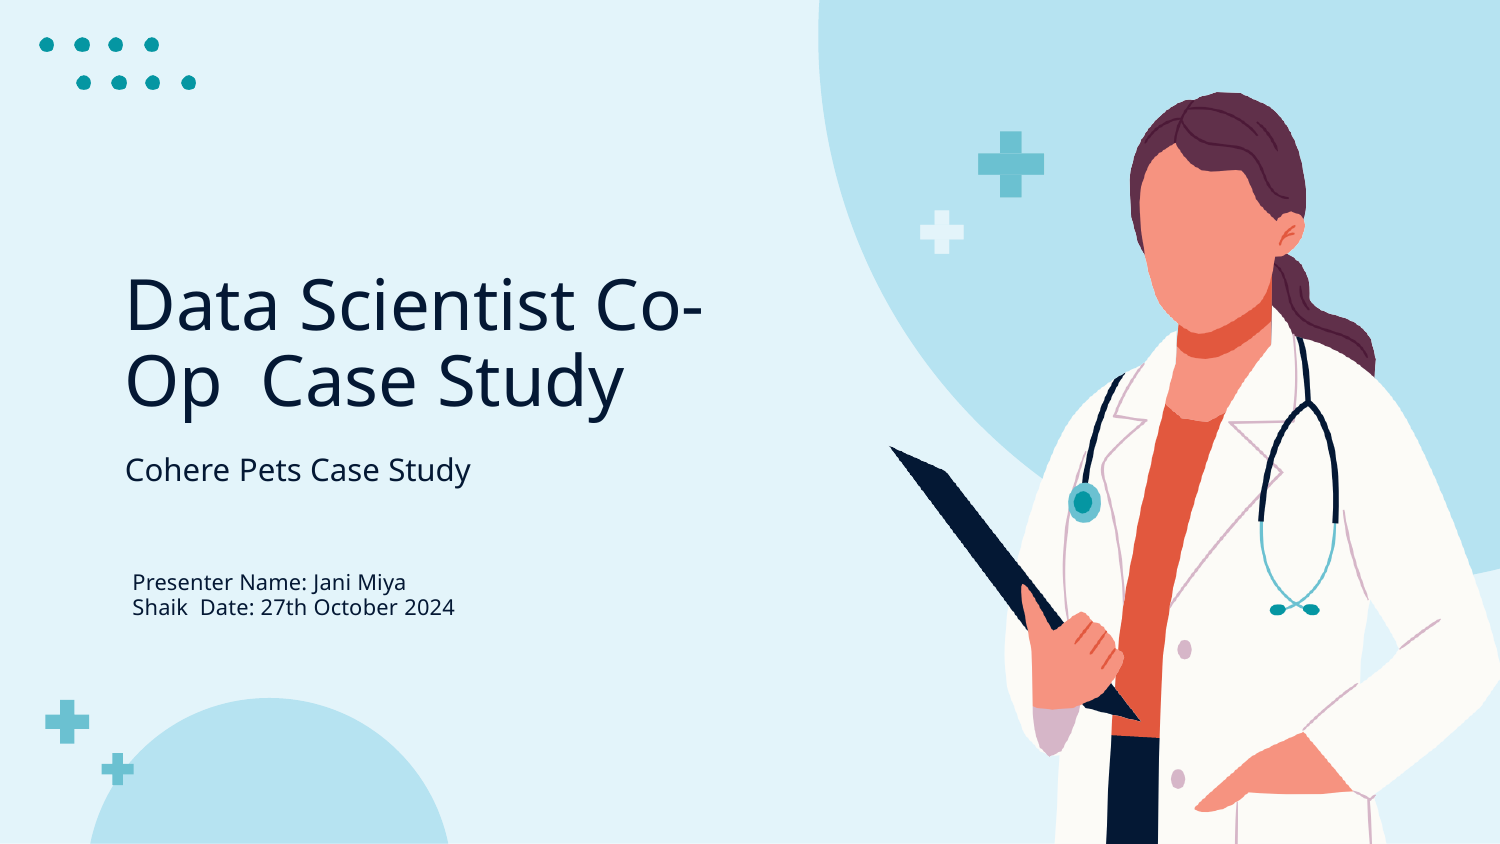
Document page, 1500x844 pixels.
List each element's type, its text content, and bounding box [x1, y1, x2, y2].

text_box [817, 0, 1500, 844]
text_box Presenter Name: Jani Miya Shaik Date: 27th October 2024 [130, 565, 466, 620]
picture [108, 37, 123, 52]
picture [39, 37, 54, 52]
text_box Data Scientist Co-Op Case Study [122, 255, 793, 421]
picture [76, 75, 91, 90]
picture [111, 75, 127, 90]
picture [74, 37, 90, 52]
text_box Cohere Pets Case Study [122, 447, 471, 525]
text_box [45, 697, 449, 844]
picture [181, 75, 196, 90]
picture [144, 37, 159, 52]
picture [145, 75, 160, 90]
